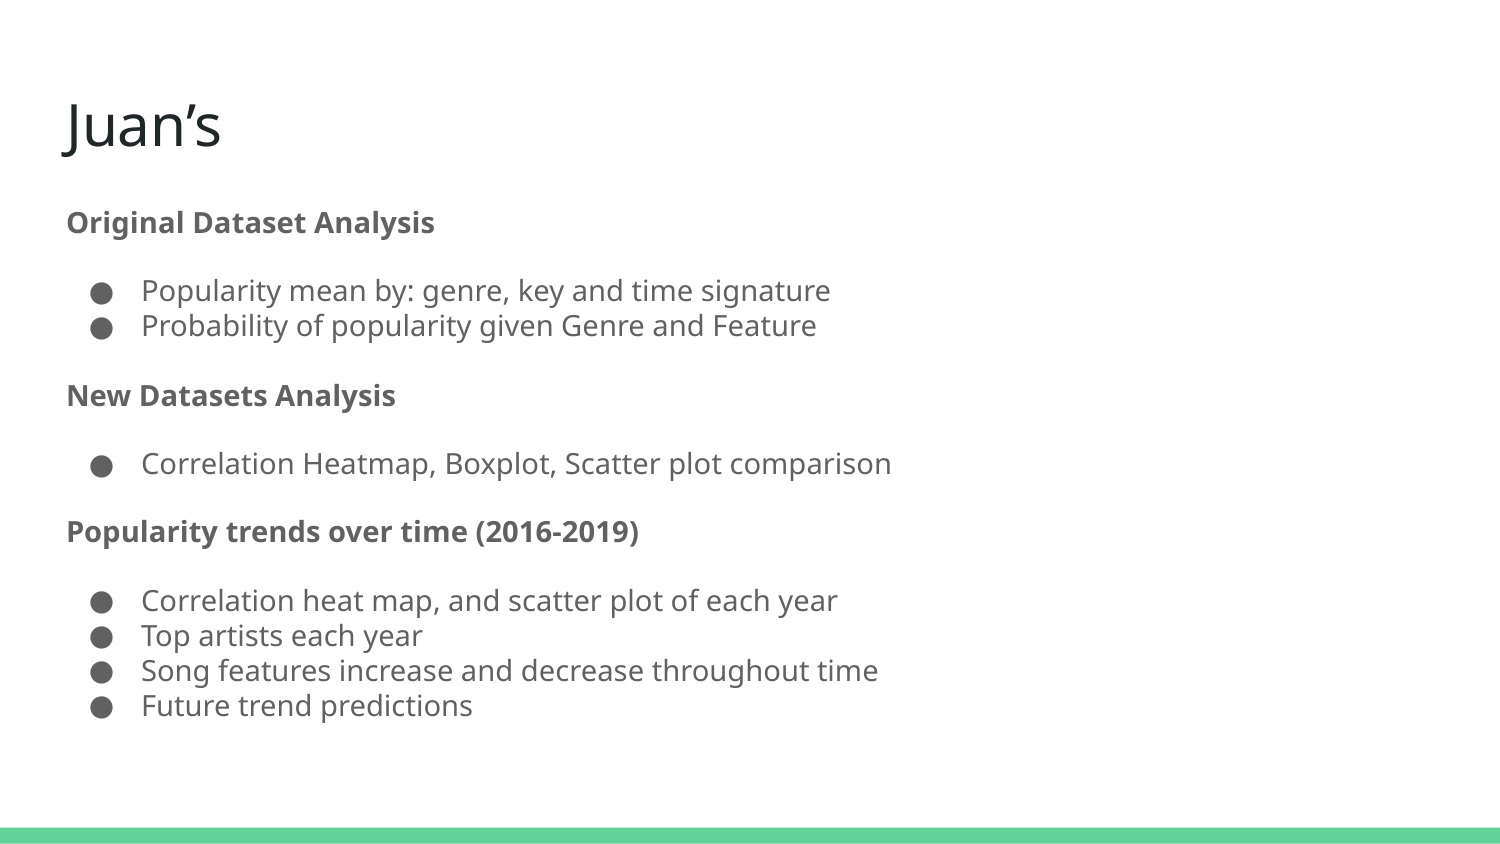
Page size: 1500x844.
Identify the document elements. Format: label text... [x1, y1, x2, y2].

title Juan’s [51, 72, 1449, 167]
list Original Dataset Analysis Popularity mean by: genre, key and time signature Probability of popularity given Genre and Feature New Datasets Analysis Correlation Heatmap, Boxplot, Scatter plot comparison Popularity trends over time (2016-2019) Correlation heat map, and scatter plot of each year Top artists each year Song features increase and decrease throughout time Future trend predictions [51, 189, 1449, 792]
